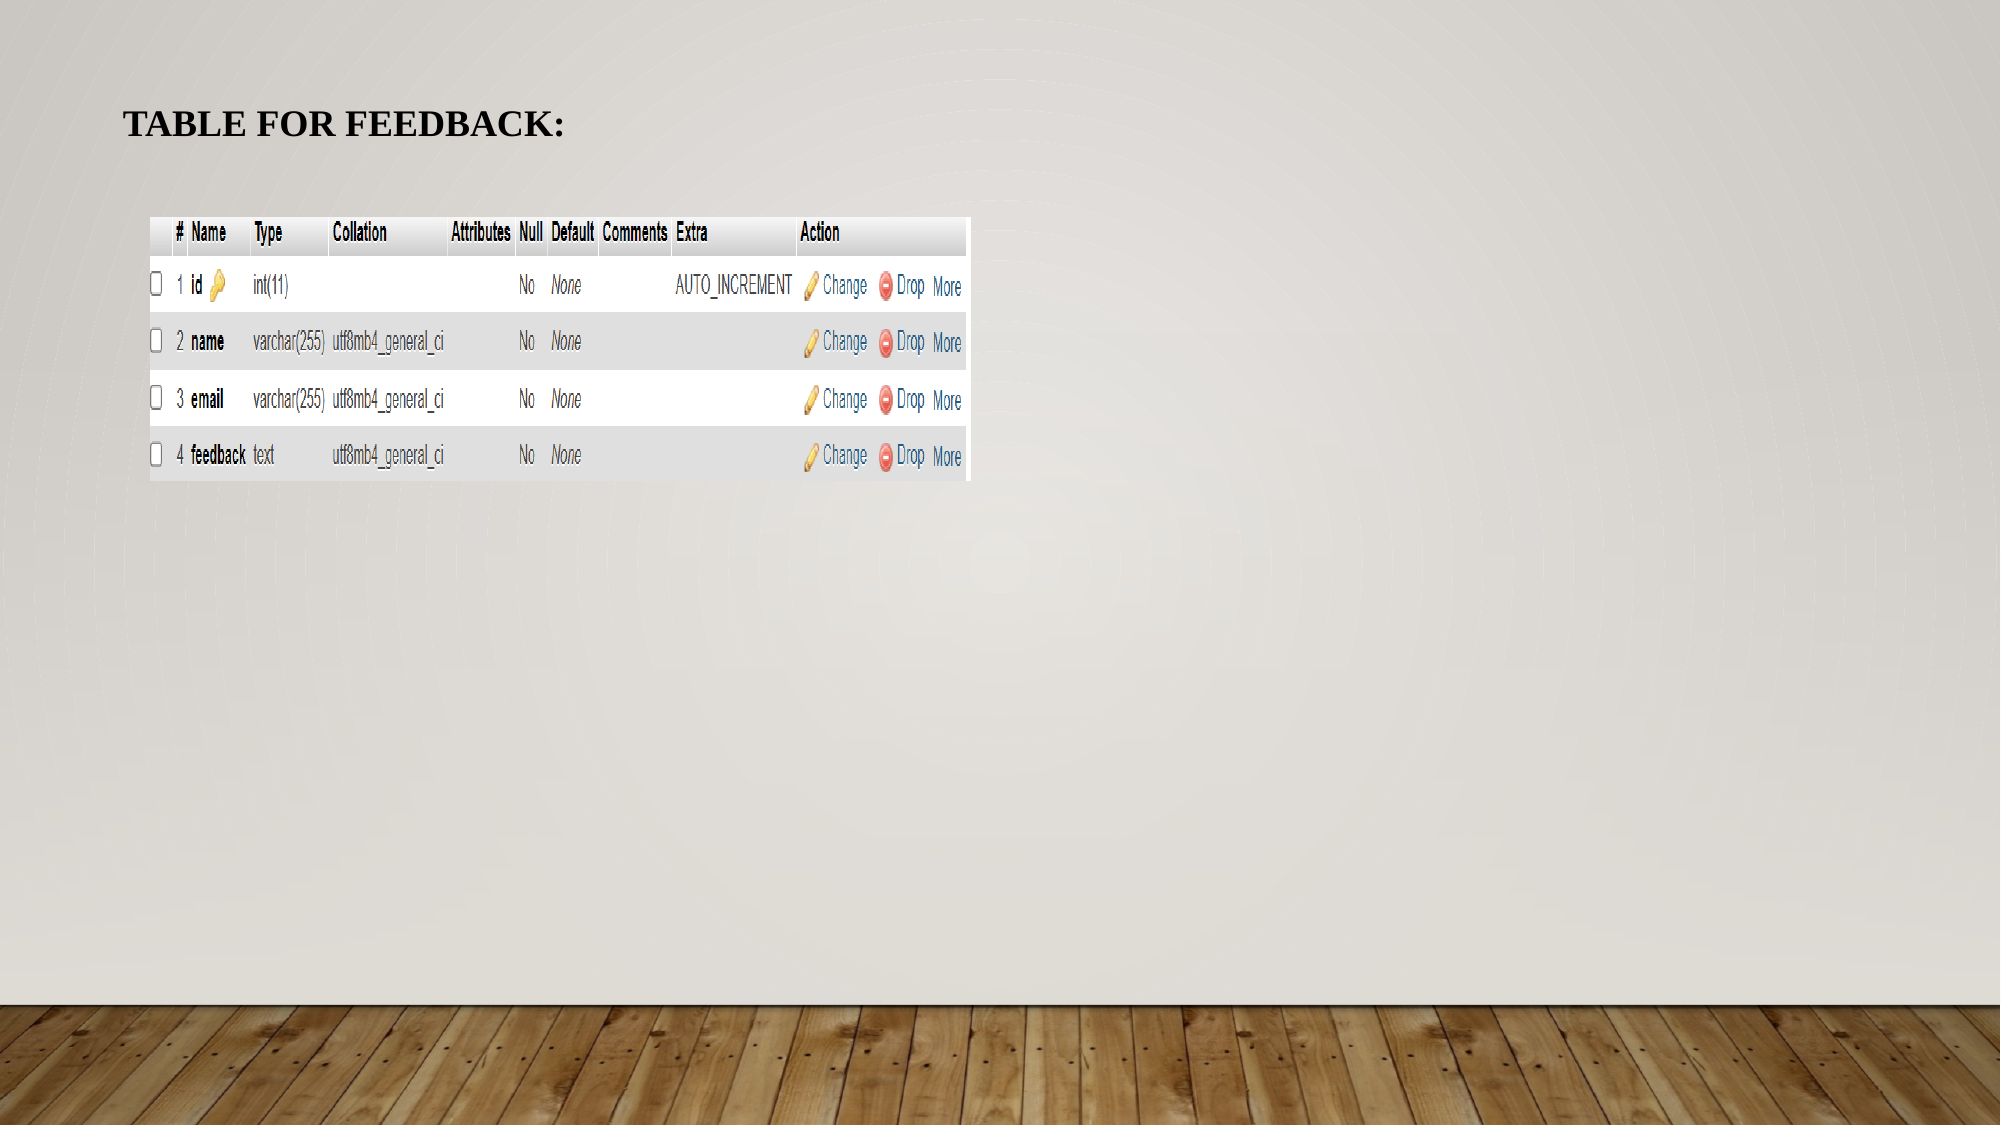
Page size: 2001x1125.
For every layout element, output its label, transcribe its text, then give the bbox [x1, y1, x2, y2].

picture [150, 217, 971, 482]
text_box TABLE FOR FEEDBACK: [108, 91, 1099, 197]
picture [0, 1005, 2000, 1125]
